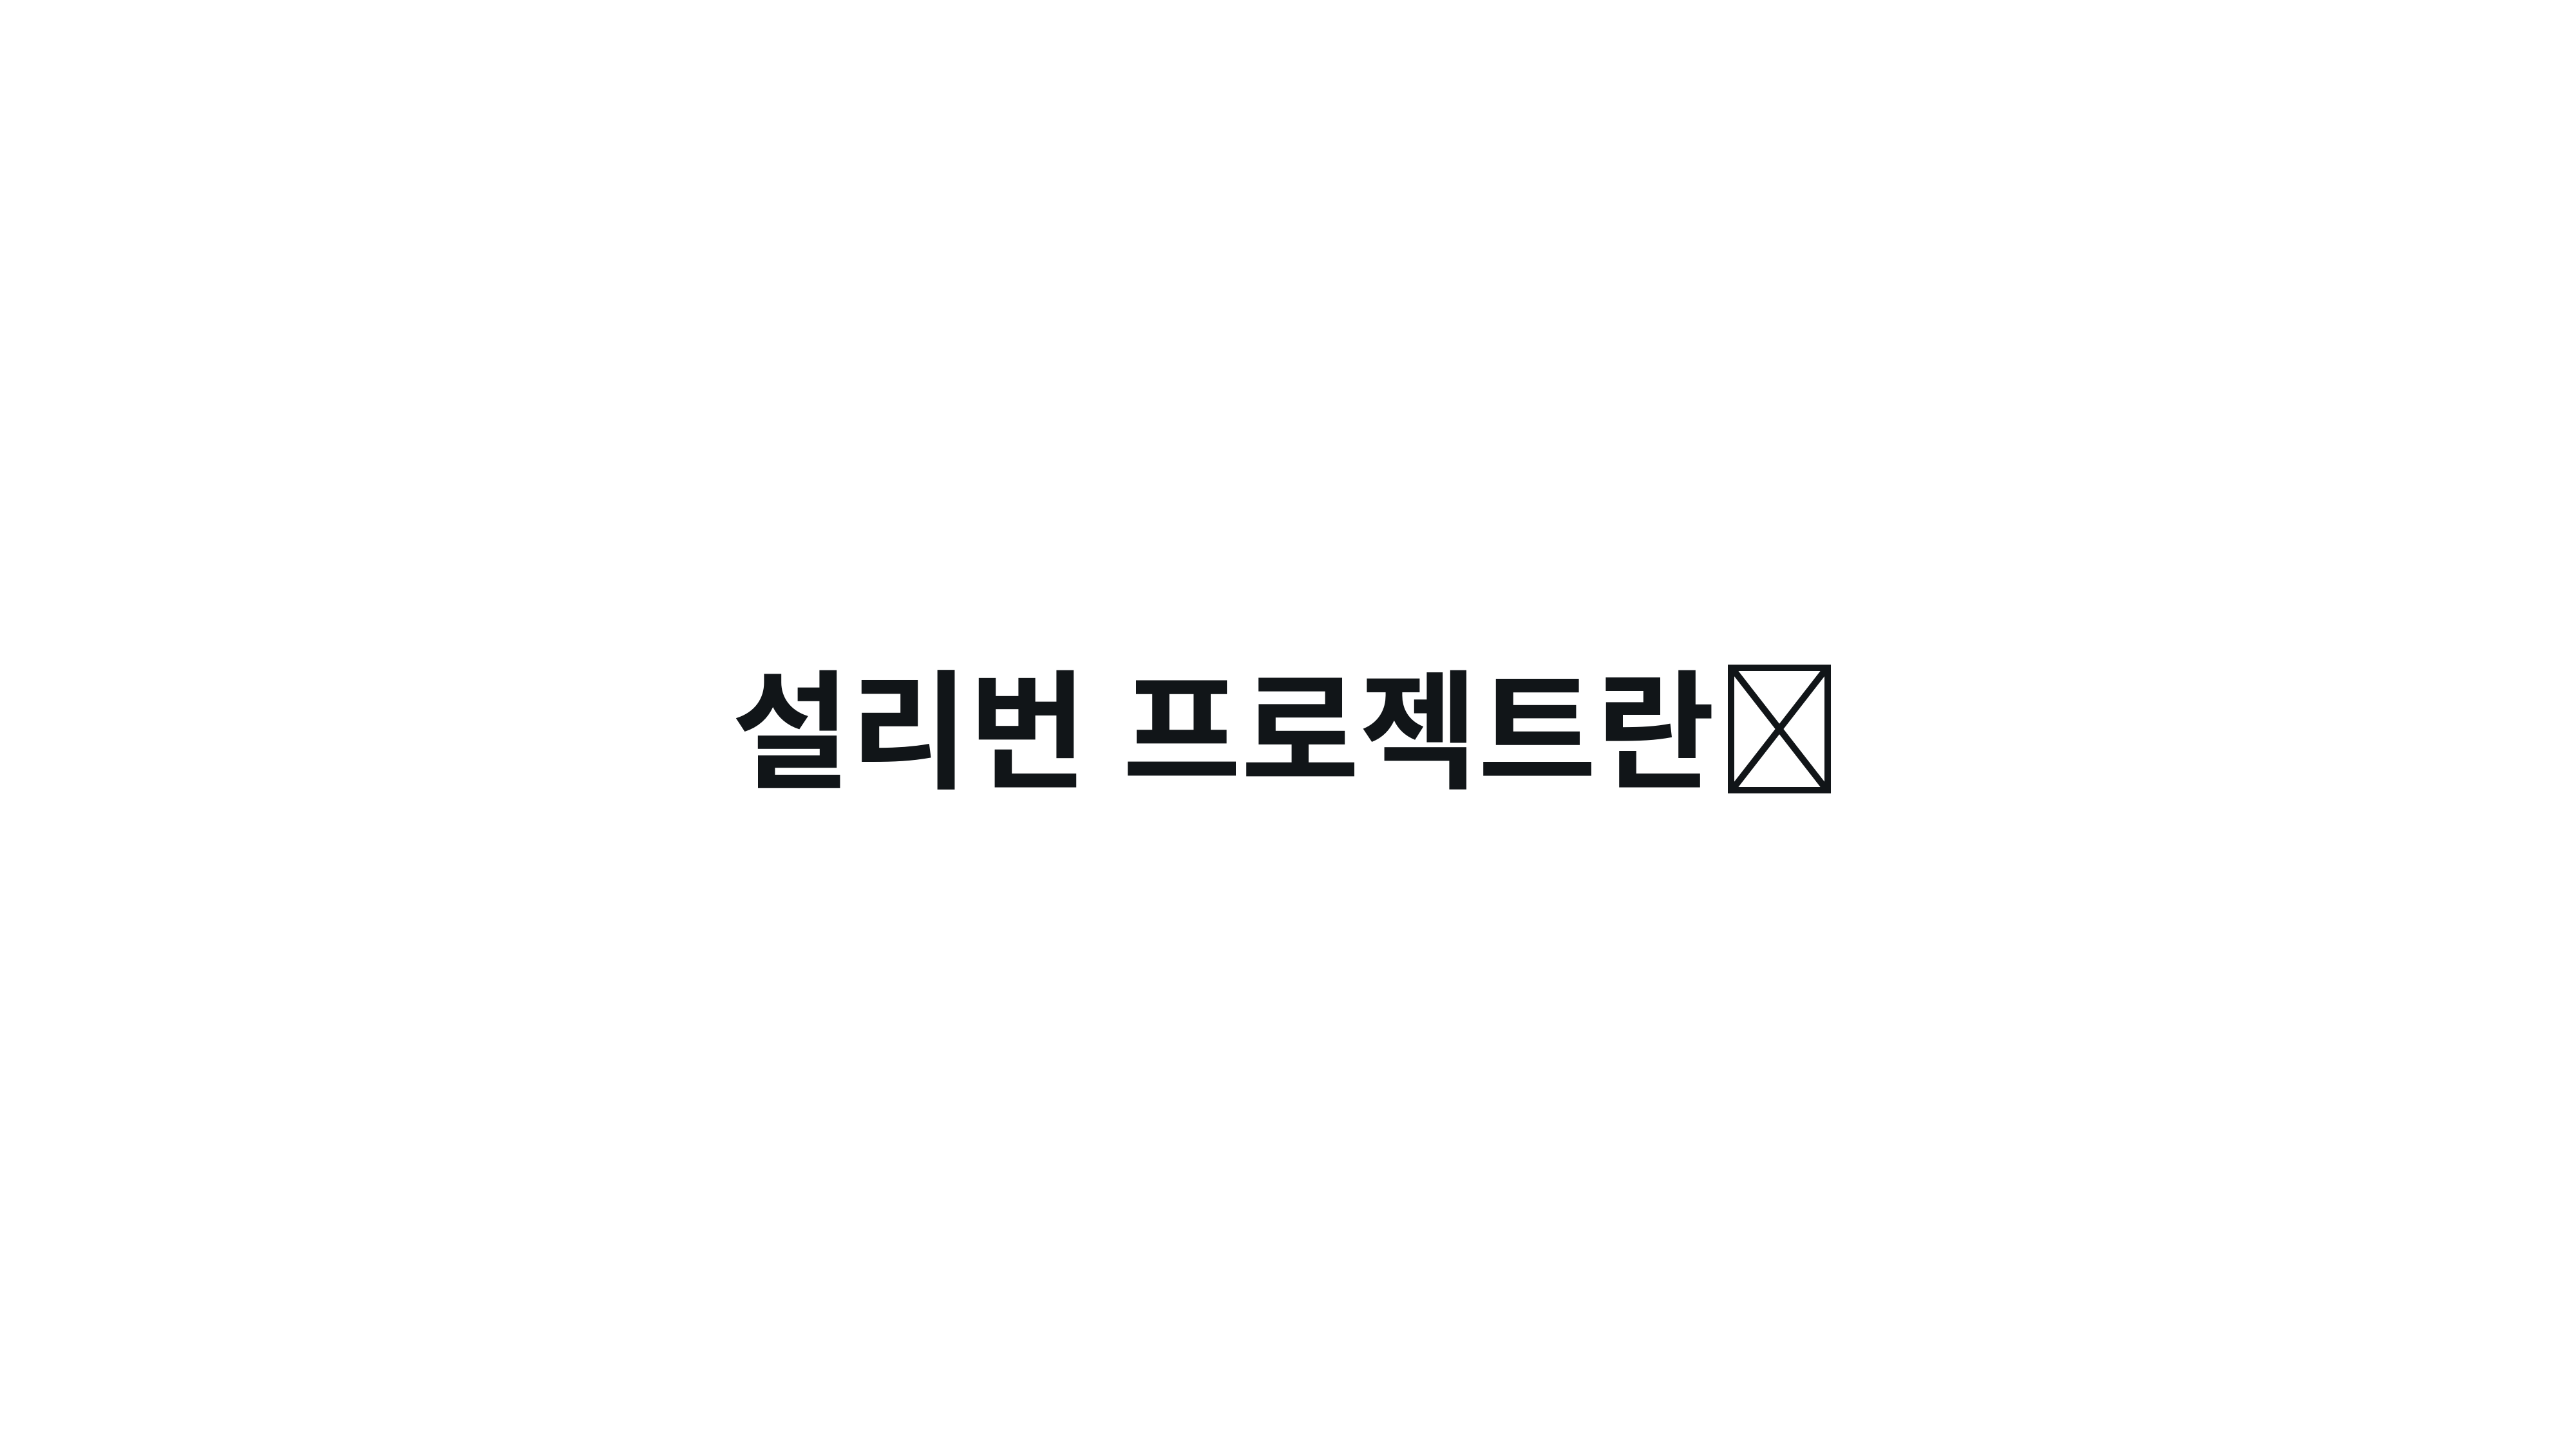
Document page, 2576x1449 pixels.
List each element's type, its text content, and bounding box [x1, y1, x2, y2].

text_box 설리번 프로젝트란✨ [409, 612, 2167, 837]
